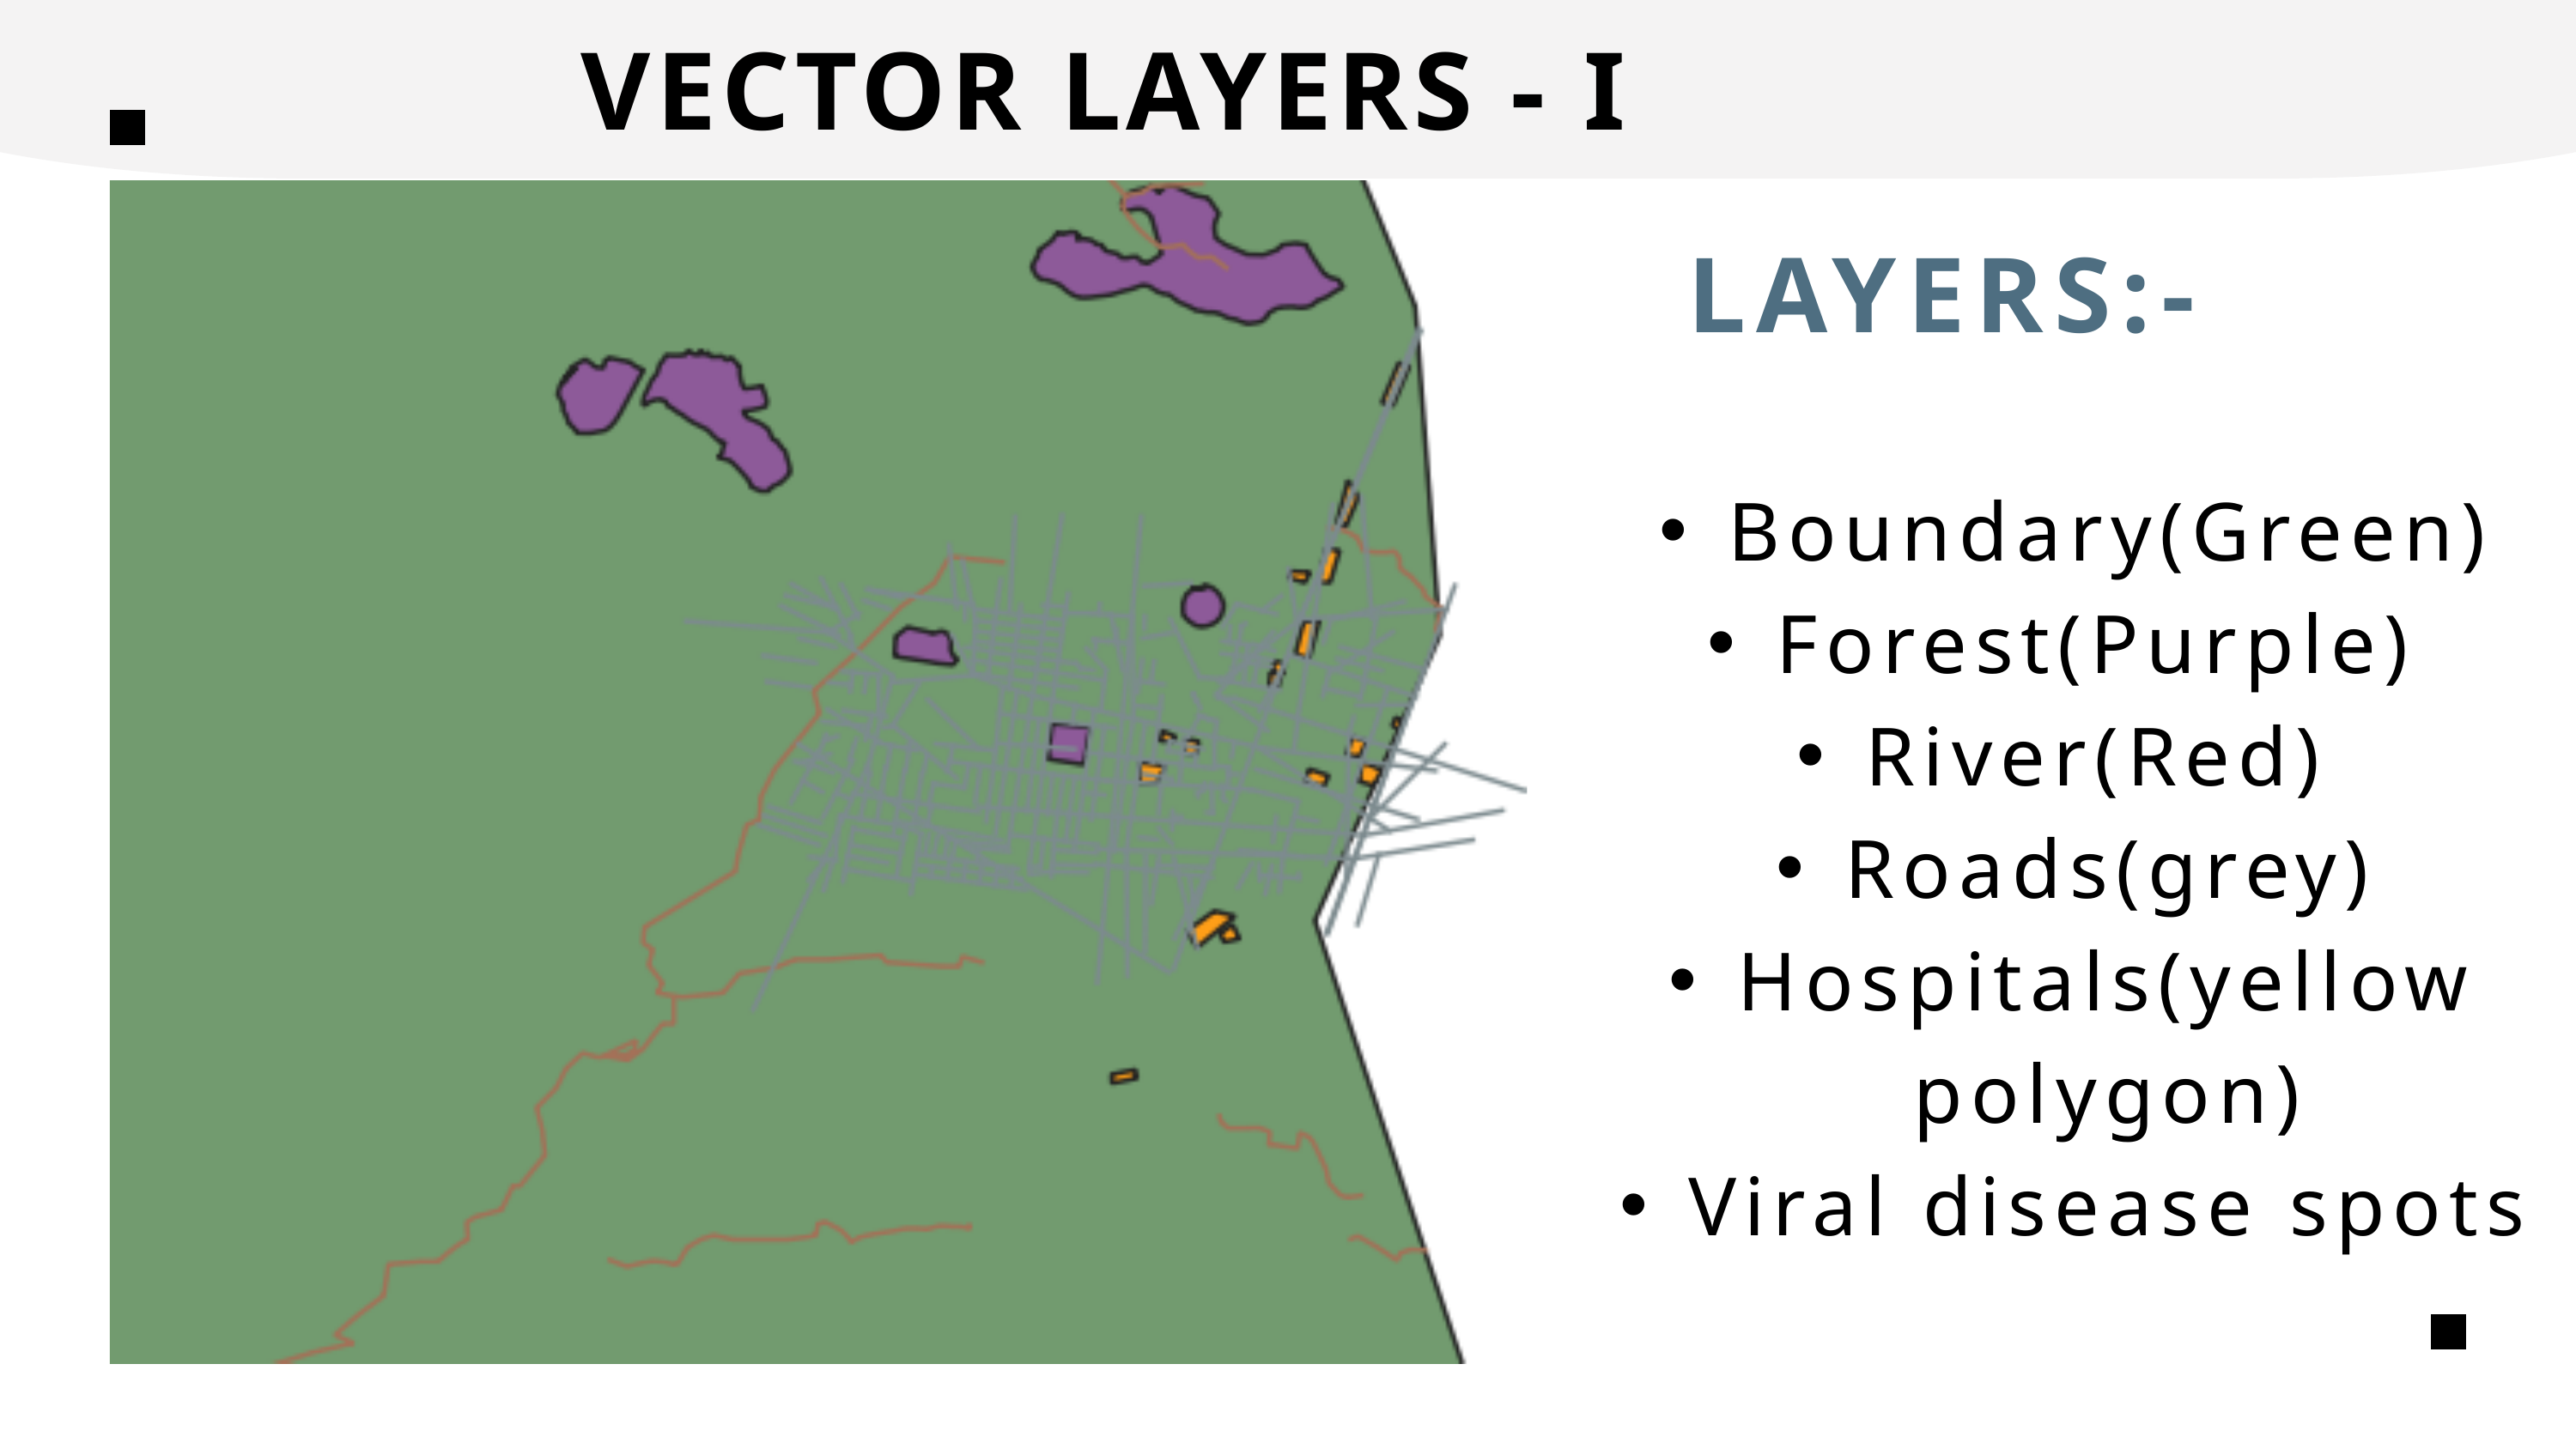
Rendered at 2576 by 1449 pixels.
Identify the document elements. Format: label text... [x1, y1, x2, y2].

text_box Boundary(Green) Forest(Purple) River(Red) Roads(grey) Hospitals(yellow polygon) Viral disease spots [1502, 464, 2576, 1449]
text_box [0, 0, 2576, 179]
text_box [109, 180, 1528, 1364]
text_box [2430, 1313, 2467, 1349]
text_box LAYERS:- [1531, 208, 2518, 354]
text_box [109, 109, 145, 145]
